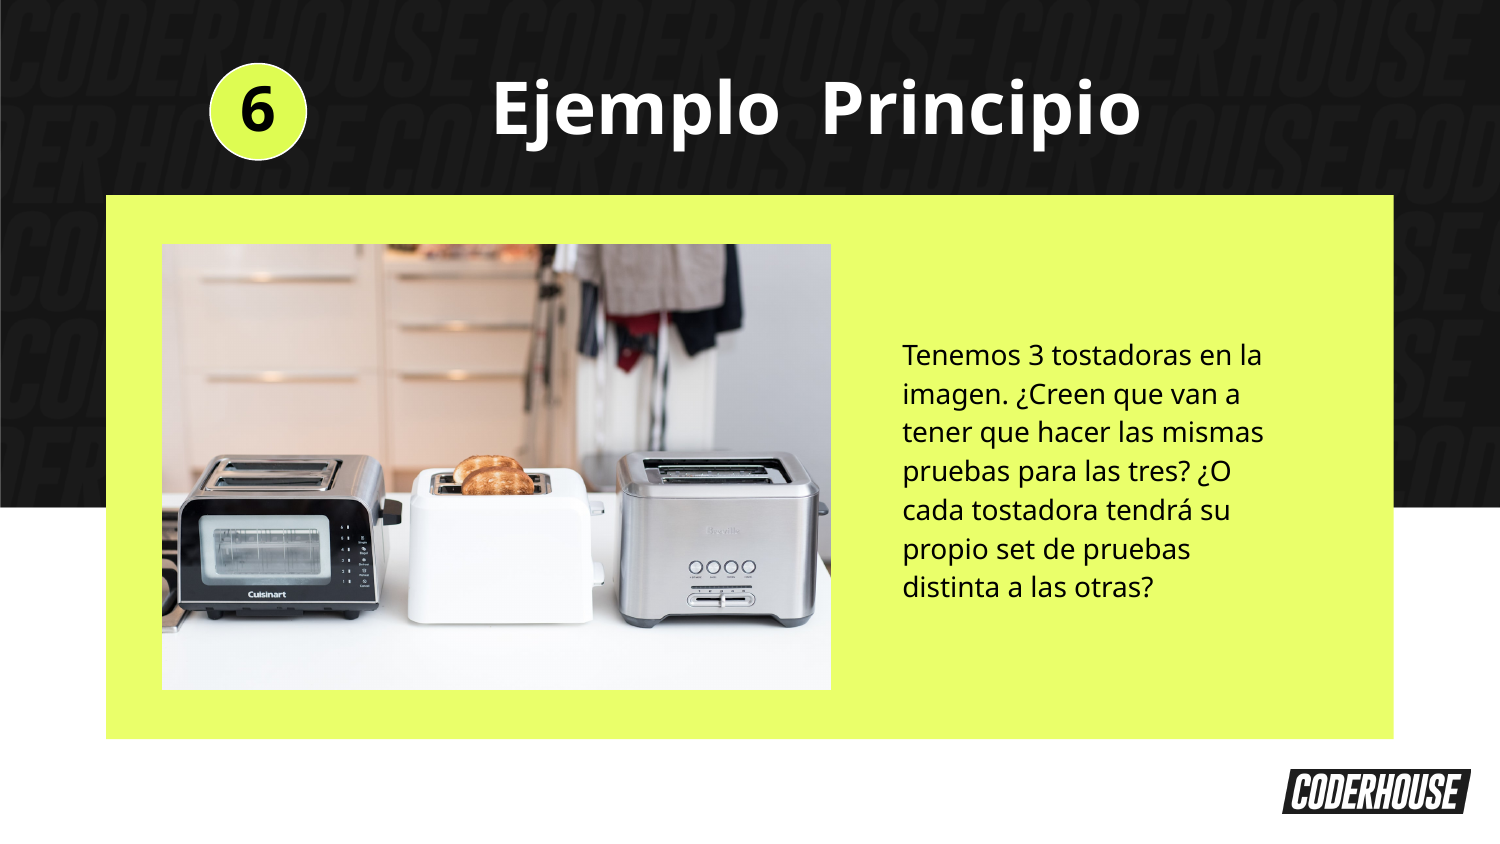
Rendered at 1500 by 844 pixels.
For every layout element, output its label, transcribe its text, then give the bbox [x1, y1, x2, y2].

text_box Ejemplo Principio [306, 56, 1327, 166]
text_box [106, 195, 1394, 740]
text_box [293, 78, 307, 145]
text_box [210, 77, 224, 146]
text_box Tenemos 3 tostadoras en la imagen. ¿Creen que van a tener que hacer las mismas pruebas para las tres? ¿O cada tostadora tendrá su propio set de pruebas distinta a las otras? [887, 317, 1296, 619]
text_box 6 [224, 62, 293, 160]
picture [0, 0, 1500, 844]
